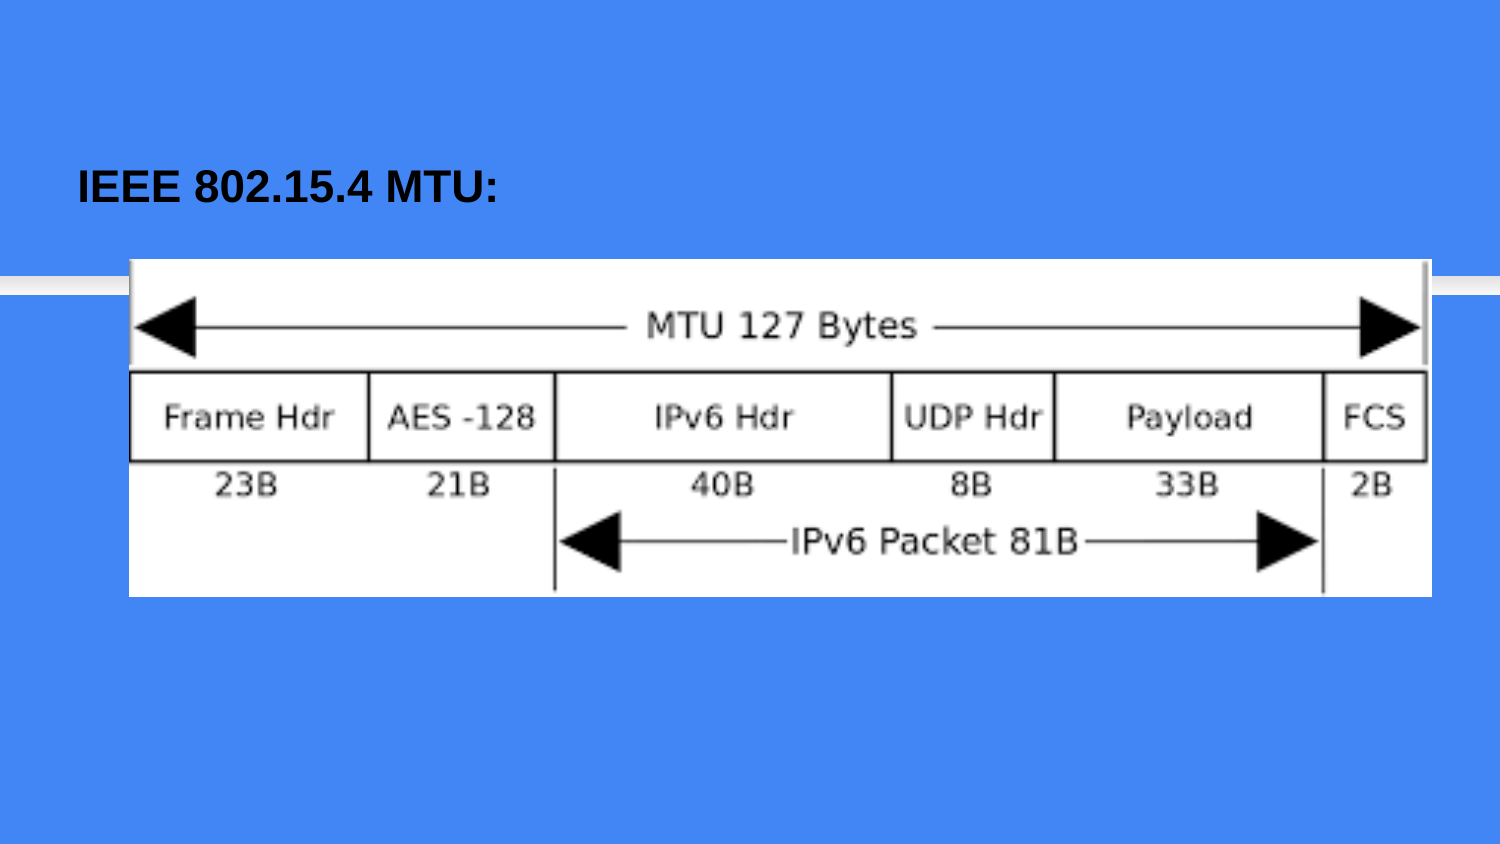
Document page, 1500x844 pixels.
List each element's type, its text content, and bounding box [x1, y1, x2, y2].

picture [129, 259, 1433, 597]
text_box IEEE 802.15.4 MTU: [77, 121, 1427, 247]
text_box [77, 314, 1427, 760]
